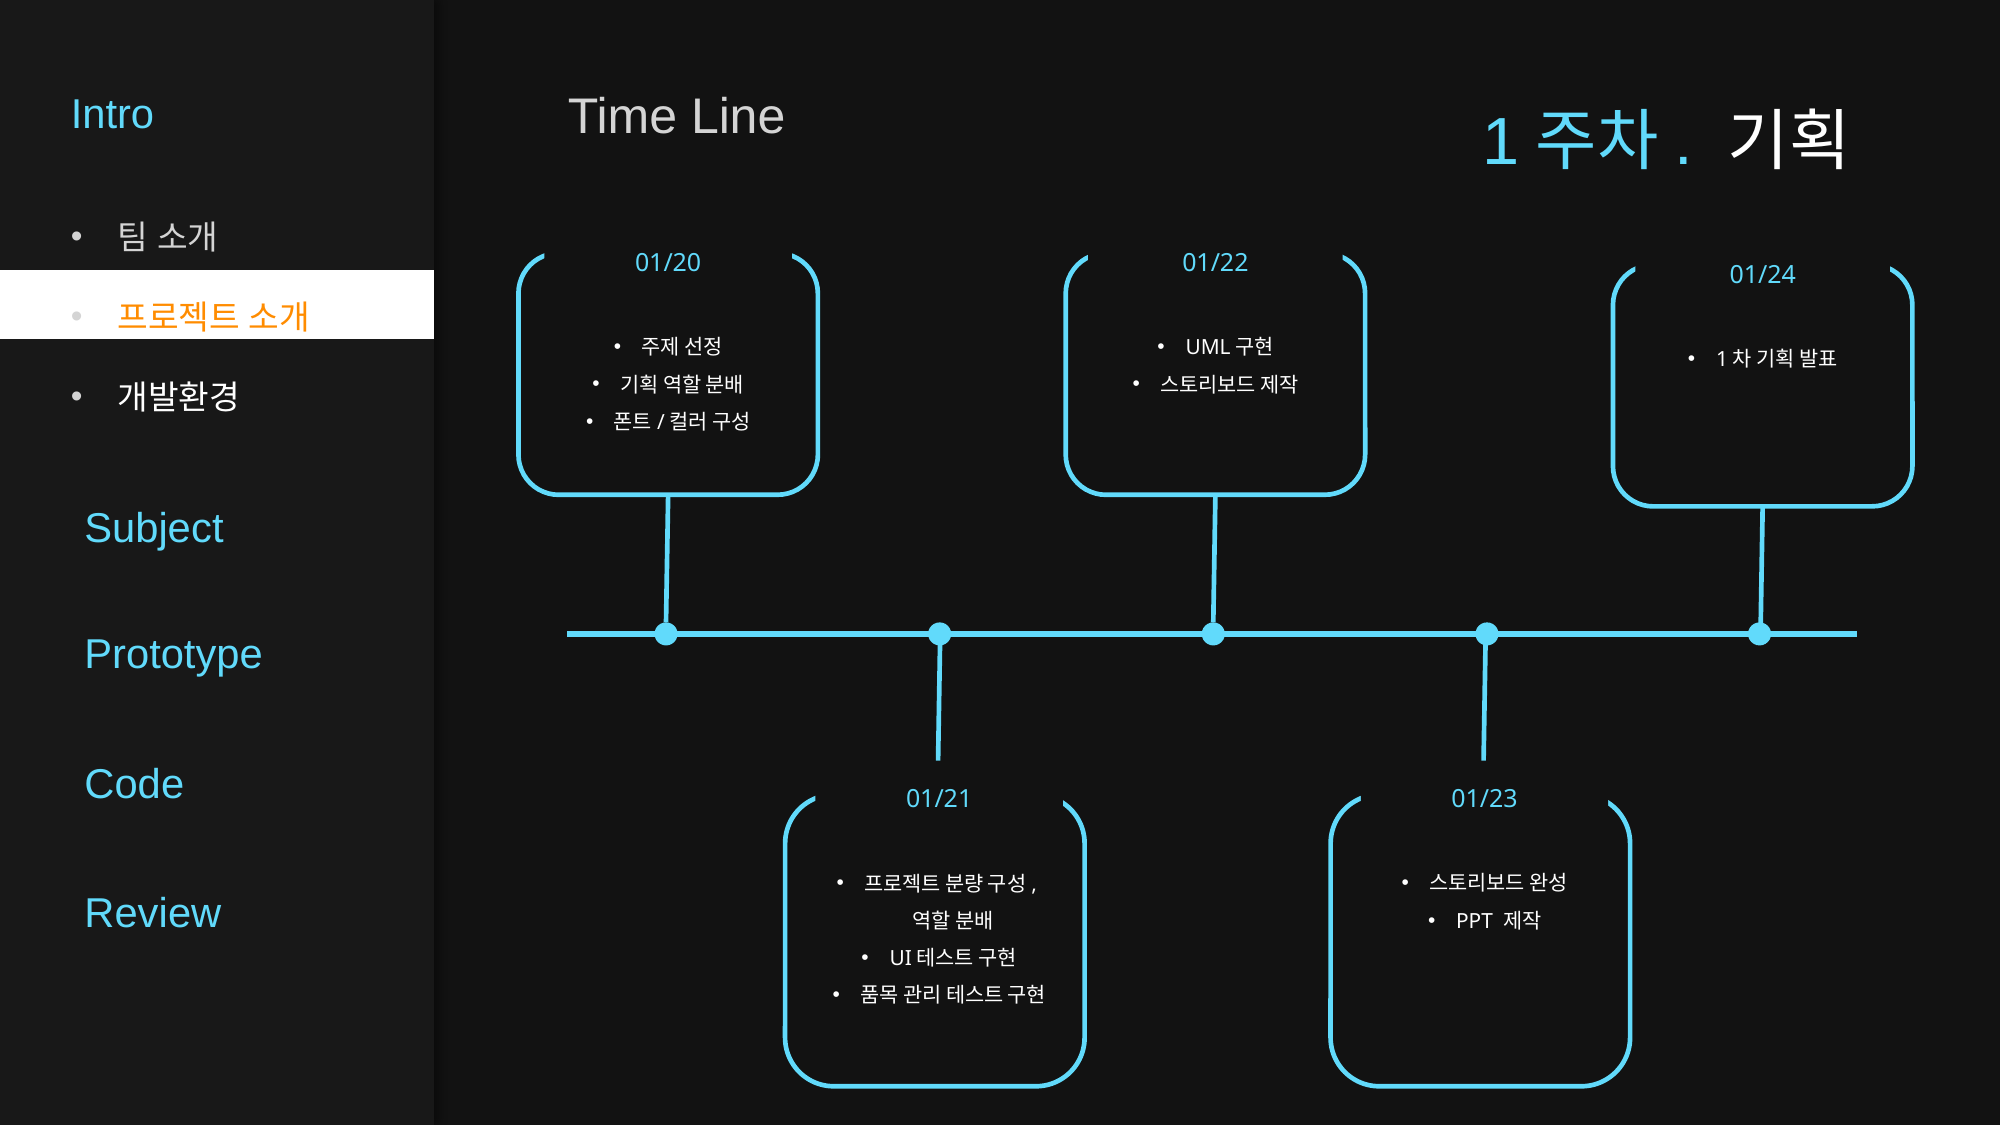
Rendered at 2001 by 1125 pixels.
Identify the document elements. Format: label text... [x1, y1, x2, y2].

text_box [928, 622, 951, 632]
text_box [654, 624, 678, 632]
text_box [0, 270, 55, 339]
text_box 01/23 스토리보드 완성 PPT 제작 [1360, 760, 1609, 1071]
text_box [1475, 622, 1499, 632]
text_box 01/24 1차 기획 발표 [1635, 235, 1890, 459]
text_box [785, 798, 1085, 1087]
text_box [1330, 798, 1631, 1087]
text_box Subject [69, 464, 392, 590]
text_box [1748, 623, 1755, 632]
text_box 1주차. 기획 [1467, 99, 1913, 197]
text_box [0, 0, 434, 270]
text_box [379, 270, 434, 339]
text_box 01/22 UML구현 스토리보드 제작 [1088, 224, 1343, 447]
text_box Code [69, 720, 392, 849]
text_box Prototype [69, 590, 392, 720]
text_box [665, 494, 669, 623]
text_box Intro [55, 50, 379, 144]
text_box 팀 소개 프로젝트 소개 개발환경 [55, 144, 379, 448]
text_box [518, 255, 818, 495]
text_box [1202, 624, 1225, 632]
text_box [1212, 494, 1216, 623]
text_box Time Line [552, 82, 1117, 148]
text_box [937, 632, 941, 761]
text_box 01/20 주제 선정 기획 역할 분배 폰트/컬러 구성 [544, 224, 792, 447]
text_box [657, 641, 676, 646]
text_box [1750, 641, 1769, 646]
text_box [1612, 268, 1913, 507]
text_box [0, 339, 434, 1125]
text_box [1065, 257, 1366, 495]
text_box [1204, 641, 1223, 646]
text_box Review [69, 849, 392, 980]
text_box 01/21 프로젝트 분량 구성,역할 분배 UI테스트 구현 품목 관리 테스트 구현 [815, 760, 1063, 1071]
